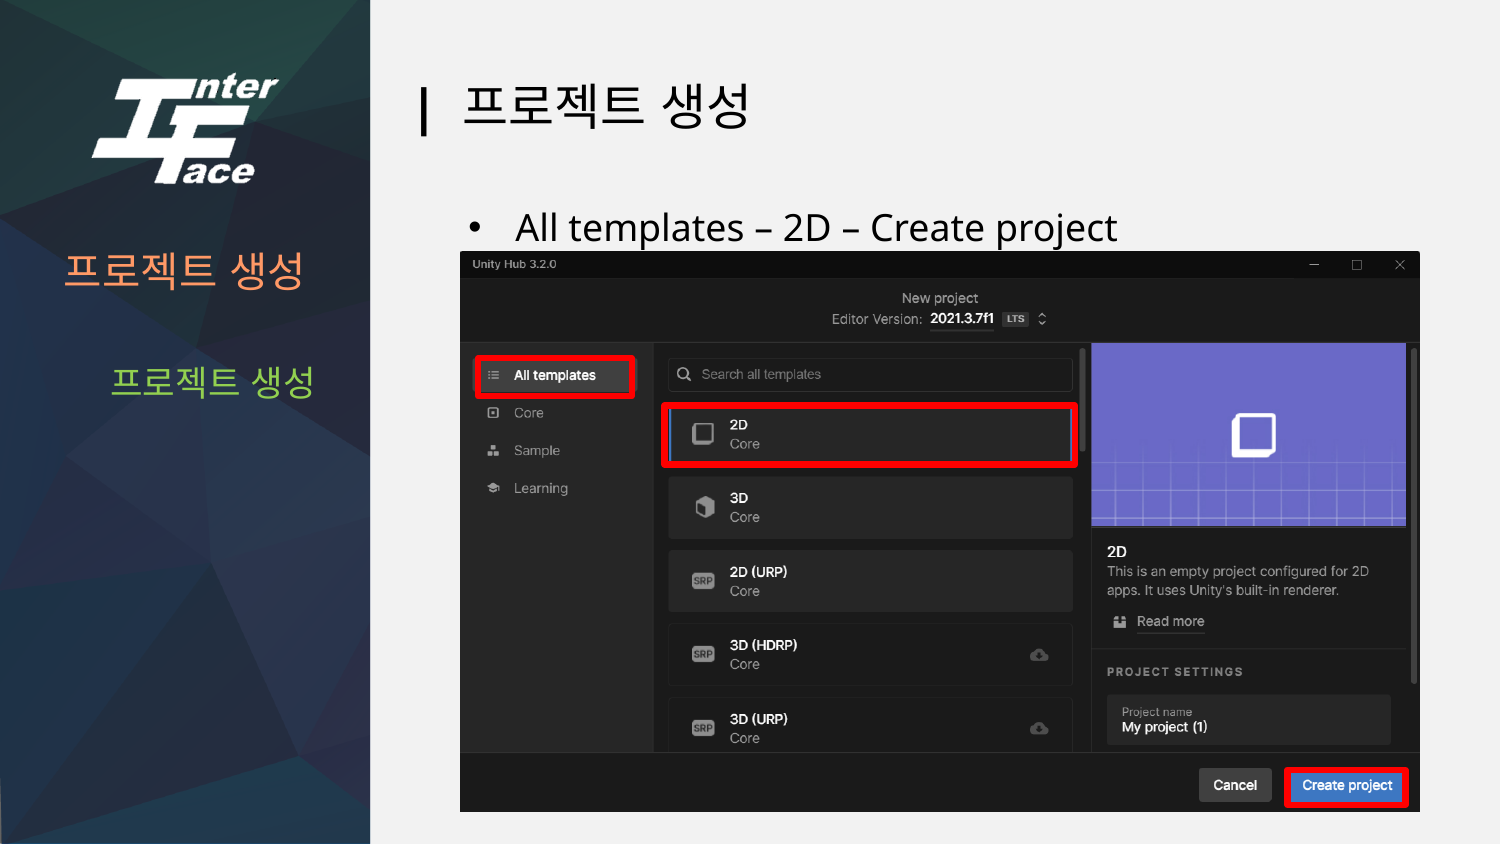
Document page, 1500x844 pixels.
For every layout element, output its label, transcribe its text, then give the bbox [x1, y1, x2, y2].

slide_number 11 [1074, 782, 1425, 827]
text_box All templates – 2D – Create project [453, 173, 1134, 257]
text_box | 프로젝트 생성 [395, 68, 939, 143]
picture [0, 0, 371, 844]
picture [459, 251, 1420, 812]
